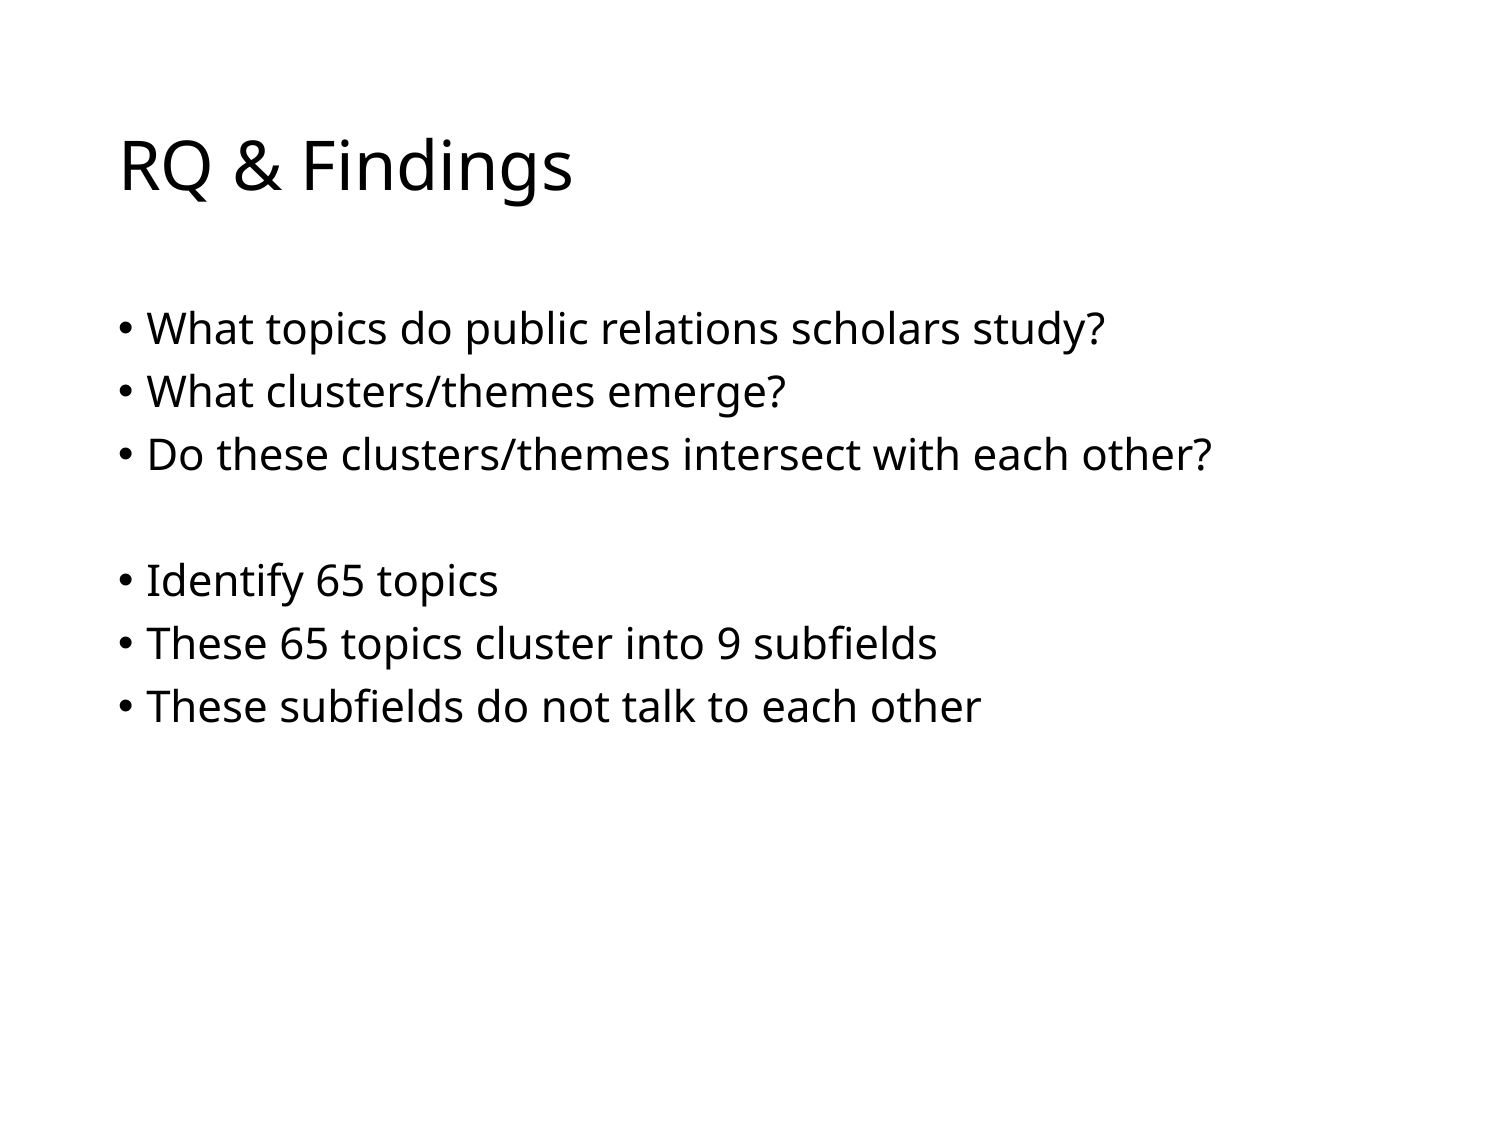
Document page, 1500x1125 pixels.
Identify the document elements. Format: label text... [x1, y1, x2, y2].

title RQ & Findings [103, 59, 1397, 278]
list What topics do public relations scholars study? What clusters/themes emerge? Do these clusters/themes intersect with each other? Identify 65 topics These 65 topics cluster into 9 subfields These subfields do not talk to each other [103, 299, 1397, 1014]
